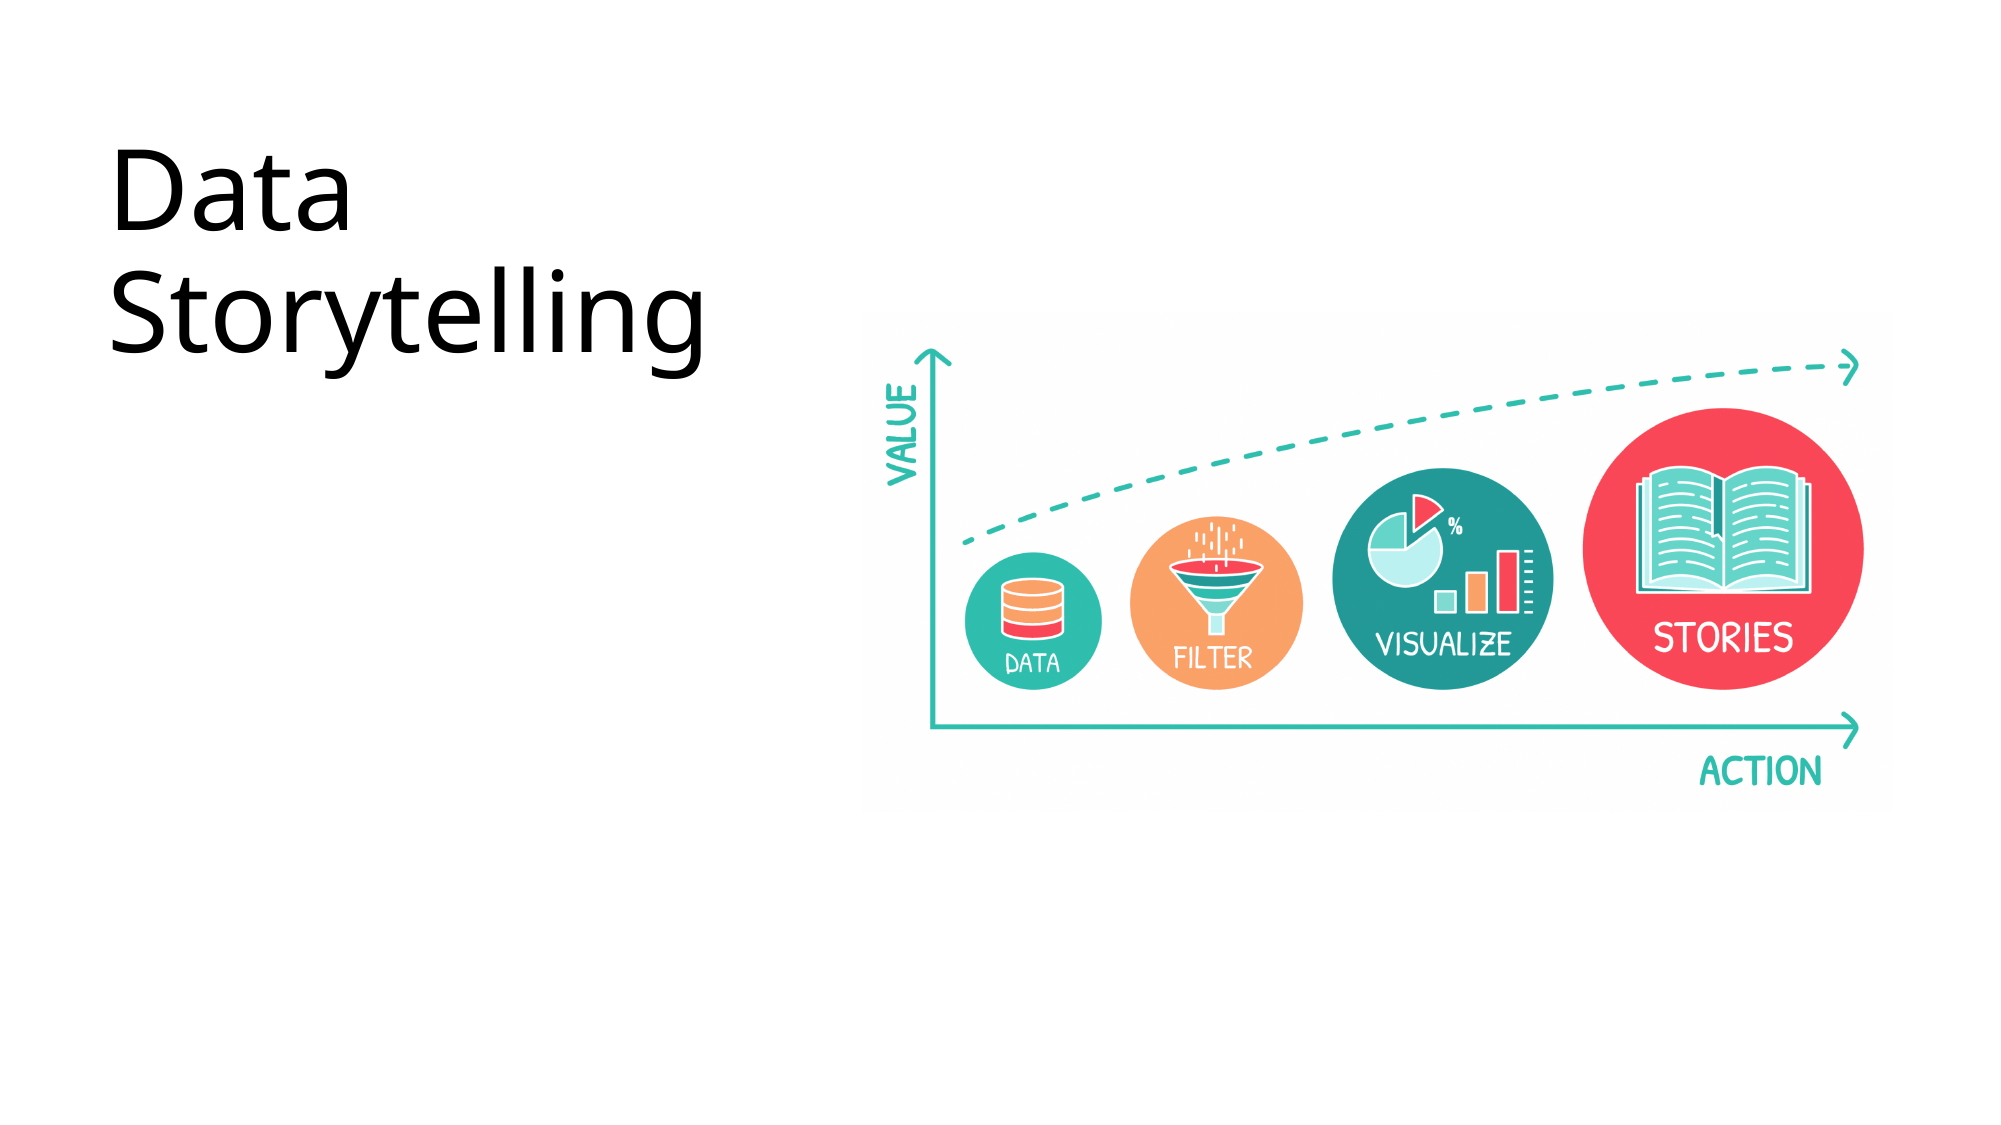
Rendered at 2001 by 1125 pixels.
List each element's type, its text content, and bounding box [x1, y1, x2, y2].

title Data Storytelling [92, 126, 771, 597]
picture [863, 312, 1893, 812]
